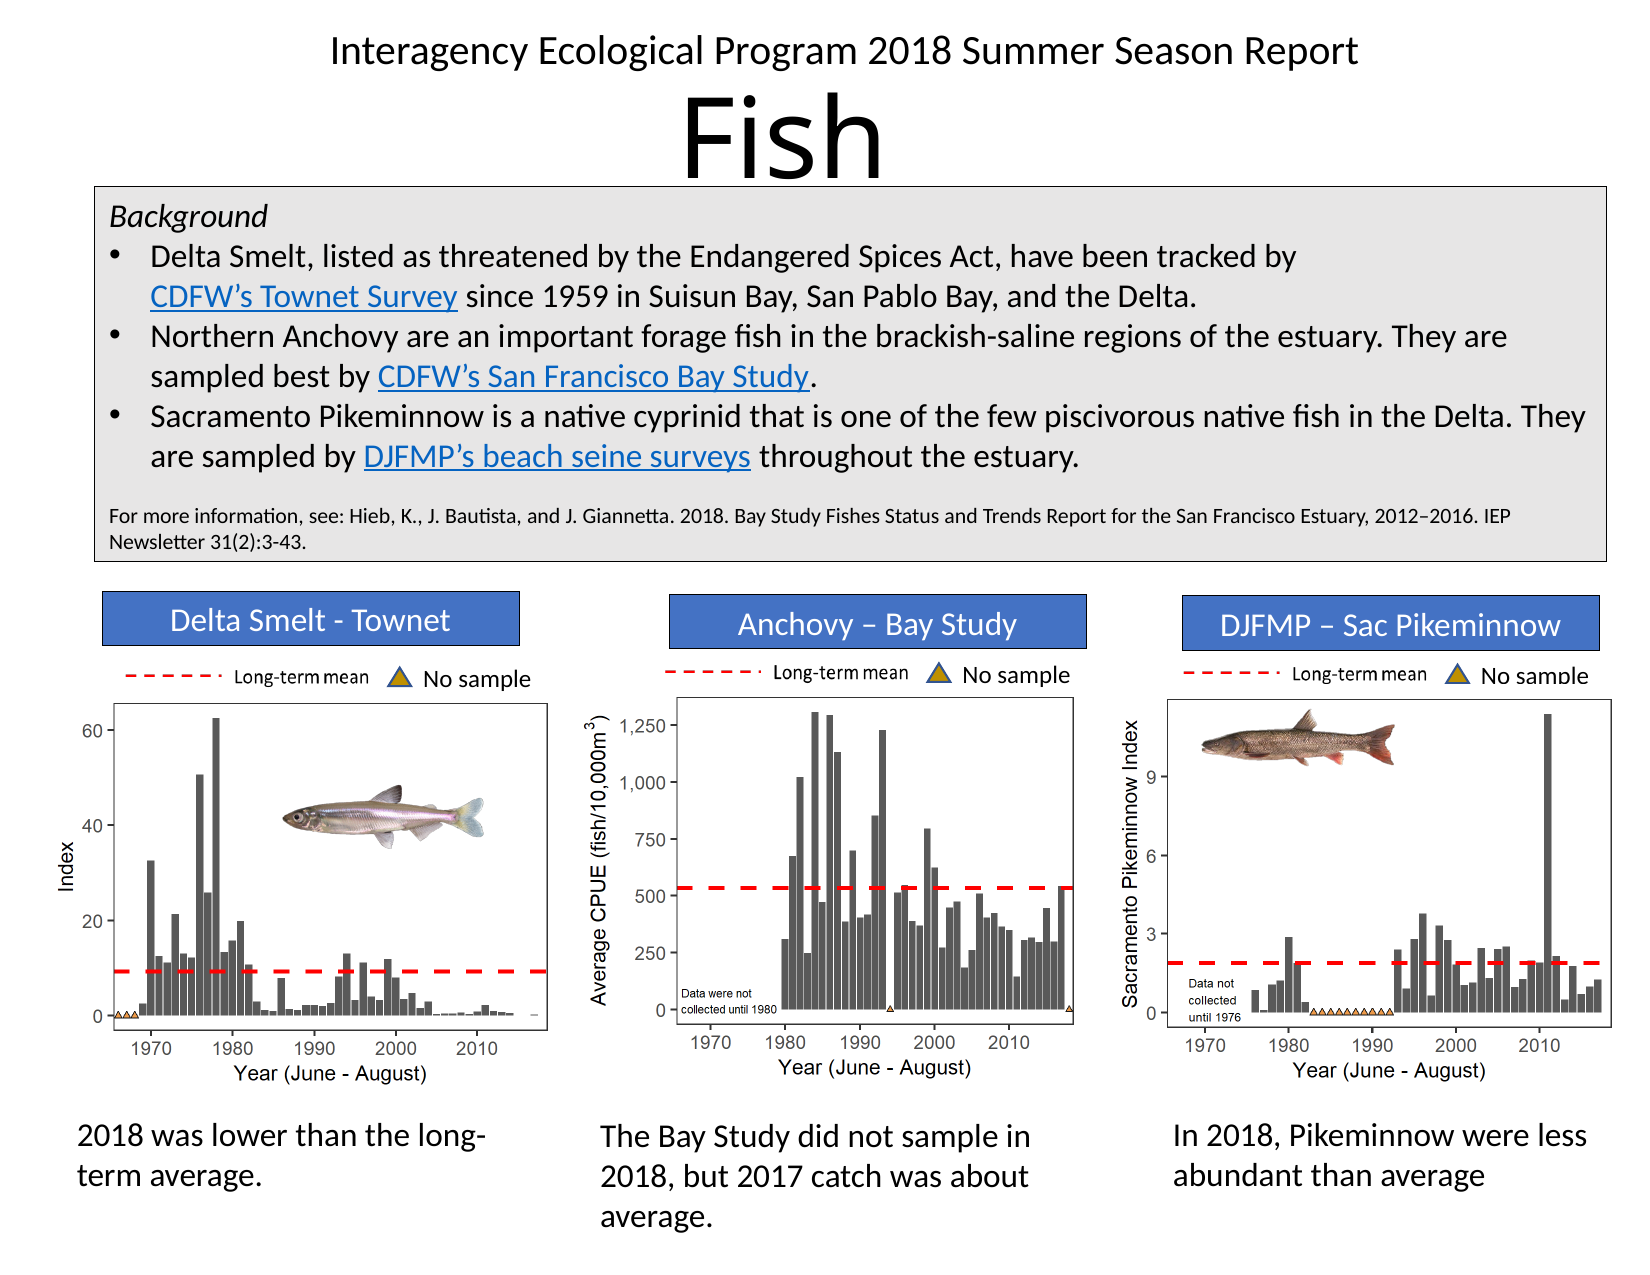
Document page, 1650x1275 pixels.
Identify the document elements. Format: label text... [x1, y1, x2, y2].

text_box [1166, 662, 1442, 684]
text_box 2018 was lower than the long-term average. [62, 1105, 558, 1200]
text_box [647, 661, 923, 687]
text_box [388, 655, 548, 701]
text_box Delta Smelt - Townet [102, 591, 520, 646]
text_box The Bay Study did not sample in 2018, but 2017 catch was about average. [585, 1106, 1059, 1241]
text_box DJFMP – Sac Pikeminnow [1182, 595, 1600, 651]
text_box Interagency Ecological Program 2018 Summer Season Report [141, 21, 367, 109]
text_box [108, 665, 384, 691]
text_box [927, 651, 1087, 697]
text_box Interagency Ecological Program 2018 Summer Season Report [1199, 21, 1549, 109]
text_box In 2018, Pikeminnow were less abundant than average [1158, 1106, 1624, 1201]
text_box Background Delta Smelt, listed as threatened by the Endangered Spices Act, have been tracked by CDFW’s Townet Survey since 1959 in Suisun Bay, San Pablo Bay, and the Delta. Northern Anchovy are an important forage fish in the brackish-saline regions of the estuary. They are sampled best by CDFW’s San Francisco Bay Study. Sacramento Pikeminnow is a native cyprinid that is one of the few piscivorous native fish in the Delta. They are sampled by DJFMP’s beach seine surveys throughout the estuary. For more information, see: Hieb, K., J. Bautista, and J. Giannetta. 2018. Bay Study Fishes Status and Trends Report for the San Francisco Estuary, 2012–2016. IEP Newsletter 31(2):3-43. [94, 186, 1607, 562]
picture [33, 682, 1647, 1090]
title Fish [367, 12, 1199, 211]
text_box Anchovy – Bay Study [669, 594, 1087, 649]
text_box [1446, 652, 1606, 684]
